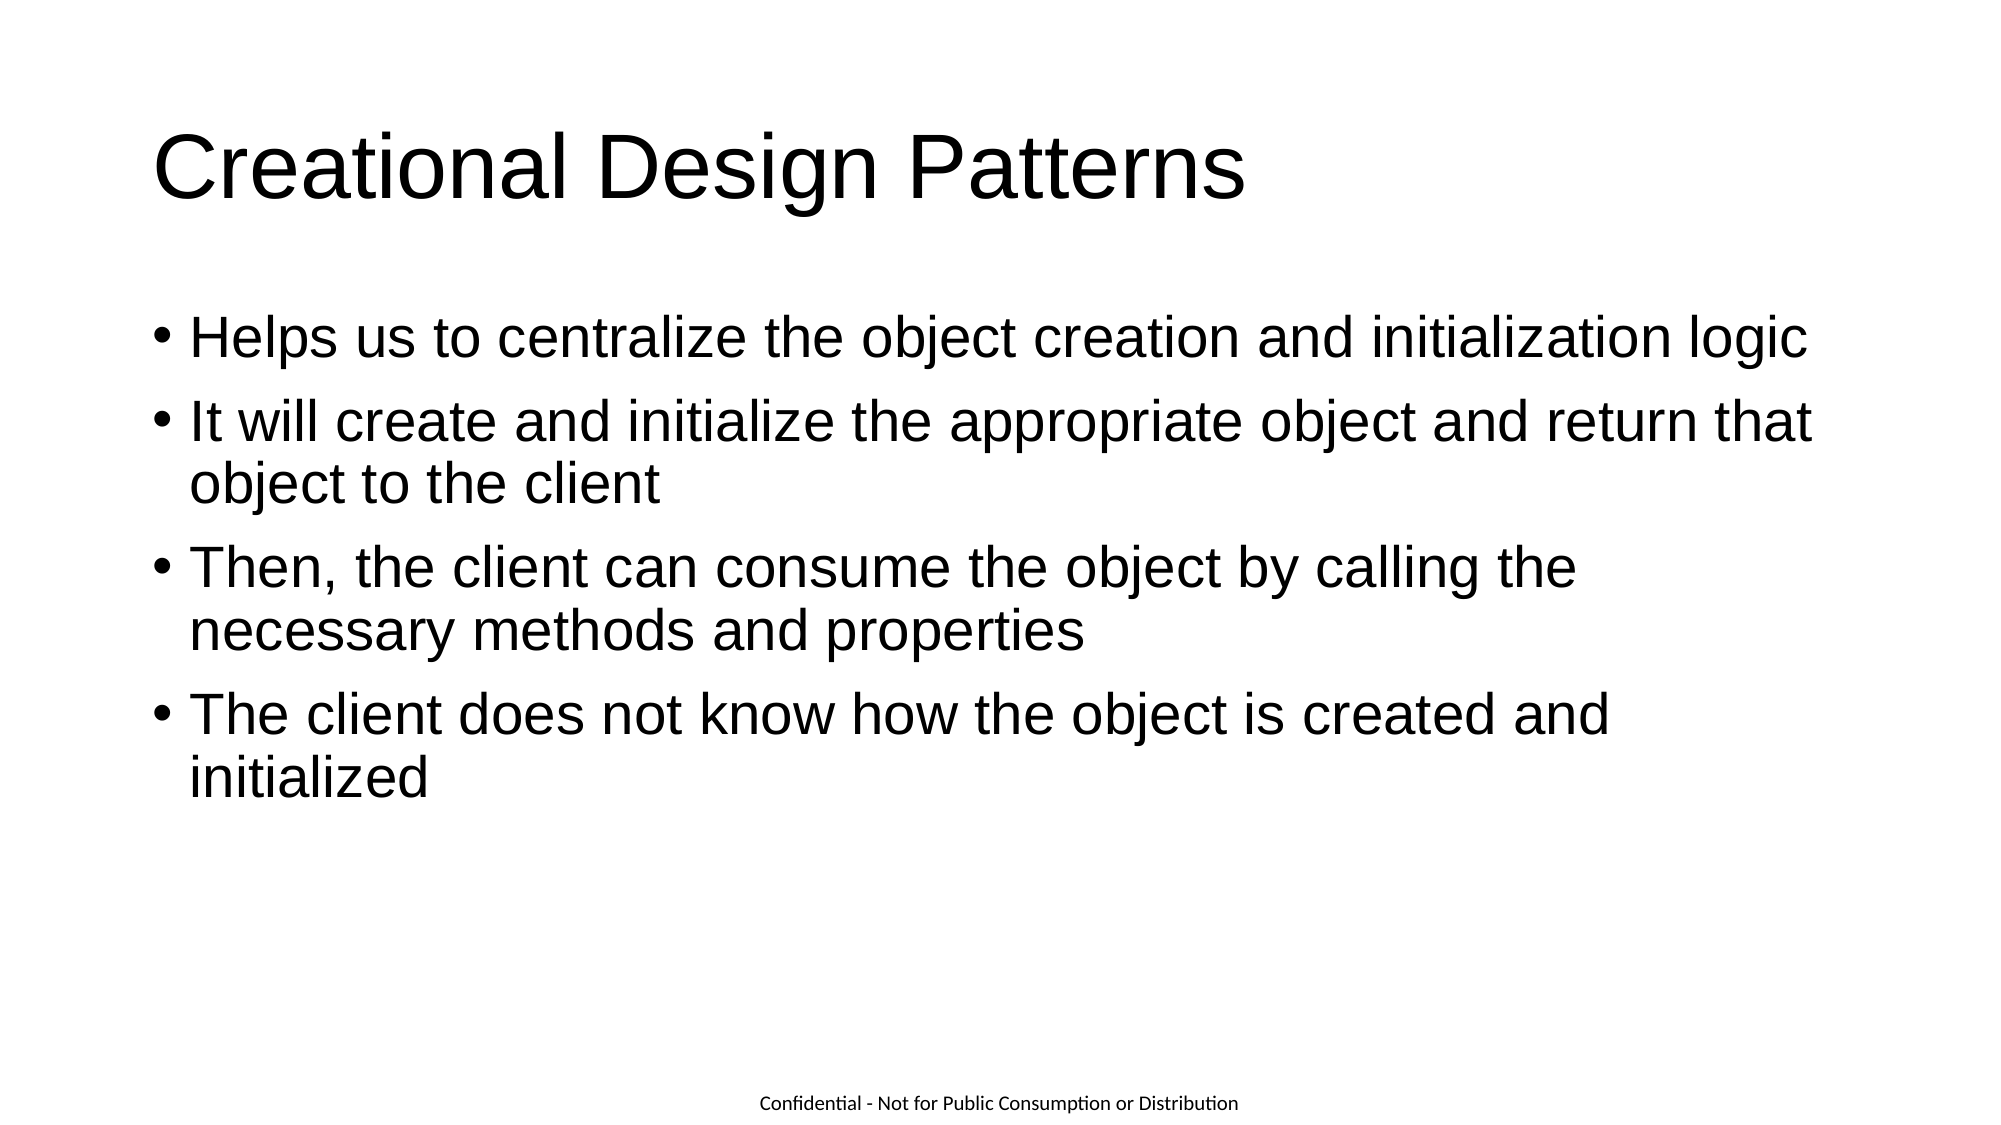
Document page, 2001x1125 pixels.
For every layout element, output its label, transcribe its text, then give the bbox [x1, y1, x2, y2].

title Creational Design Patterns [137, 59, 1863, 278]
list Helps us to centralize the object creation and initialization logic It will create and initialize the appropriate object and return that object to the client Then, the client can consume the object by calling the necessary methods and properties The client does not know how the object is created and initialized [137, 299, 1863, 1014]
